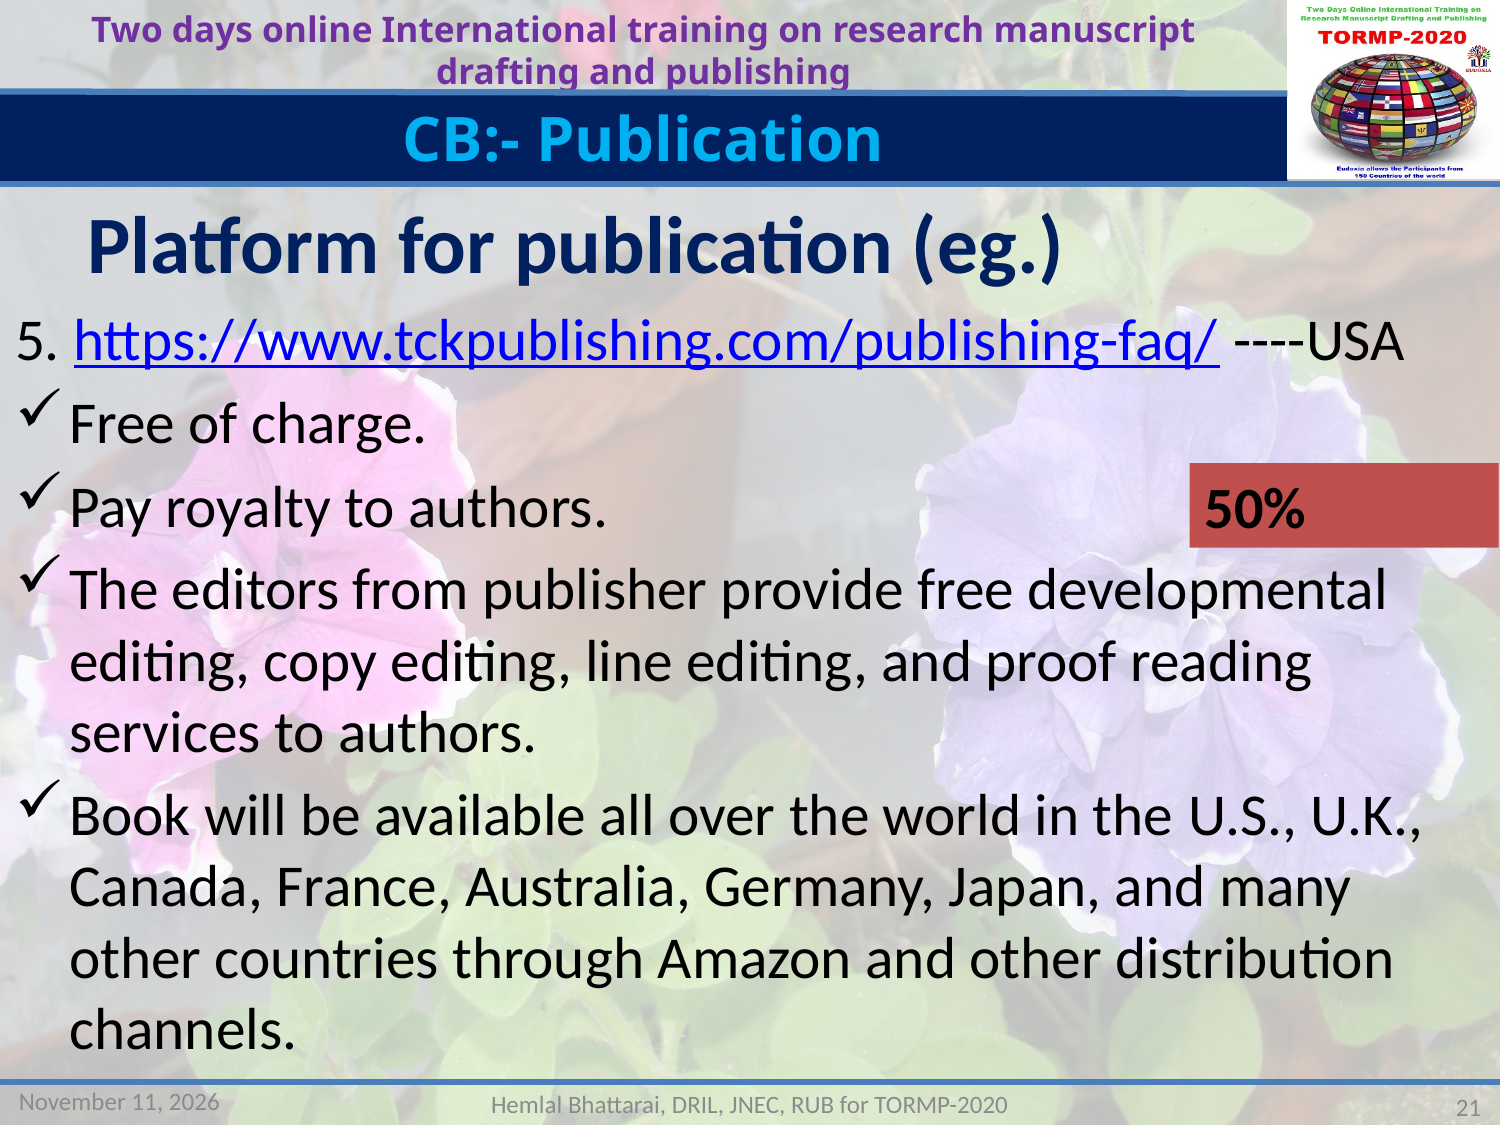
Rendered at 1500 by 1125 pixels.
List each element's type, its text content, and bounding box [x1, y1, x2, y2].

text_box 50% [1189, 463, 1499, 548]
list Platform for publication (eg.) 5. https://www.tckpublishing.com/publishing-faq/ ----USA Free of charge. Pay royalty to authors. The editors from publisher provide free developmental editing, copy editing, line editing, and proof reading services to authors. Book will be available all over the world in the U.S., U.K., Canada, France, Australia, Germany, Japan, and many other countries through Amazon and other distribution channels. [0, 193, 1500, 1077]
picture [1287, 0, 1500, 180]
title CB:- Publication [0, 102, 1282, 181]
text_box Two days online International training on research manuscript drafting and publishing [0, 0, 1285, 89]
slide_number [3, 1090, 354, 1120]
footer Hemlal Bhattarai, DRIL, JNEC, RUB for TORMP-2020 [431, 1090, 1069, 1122]
slide_number 21 [1146, 1089, 1497, 1125]
